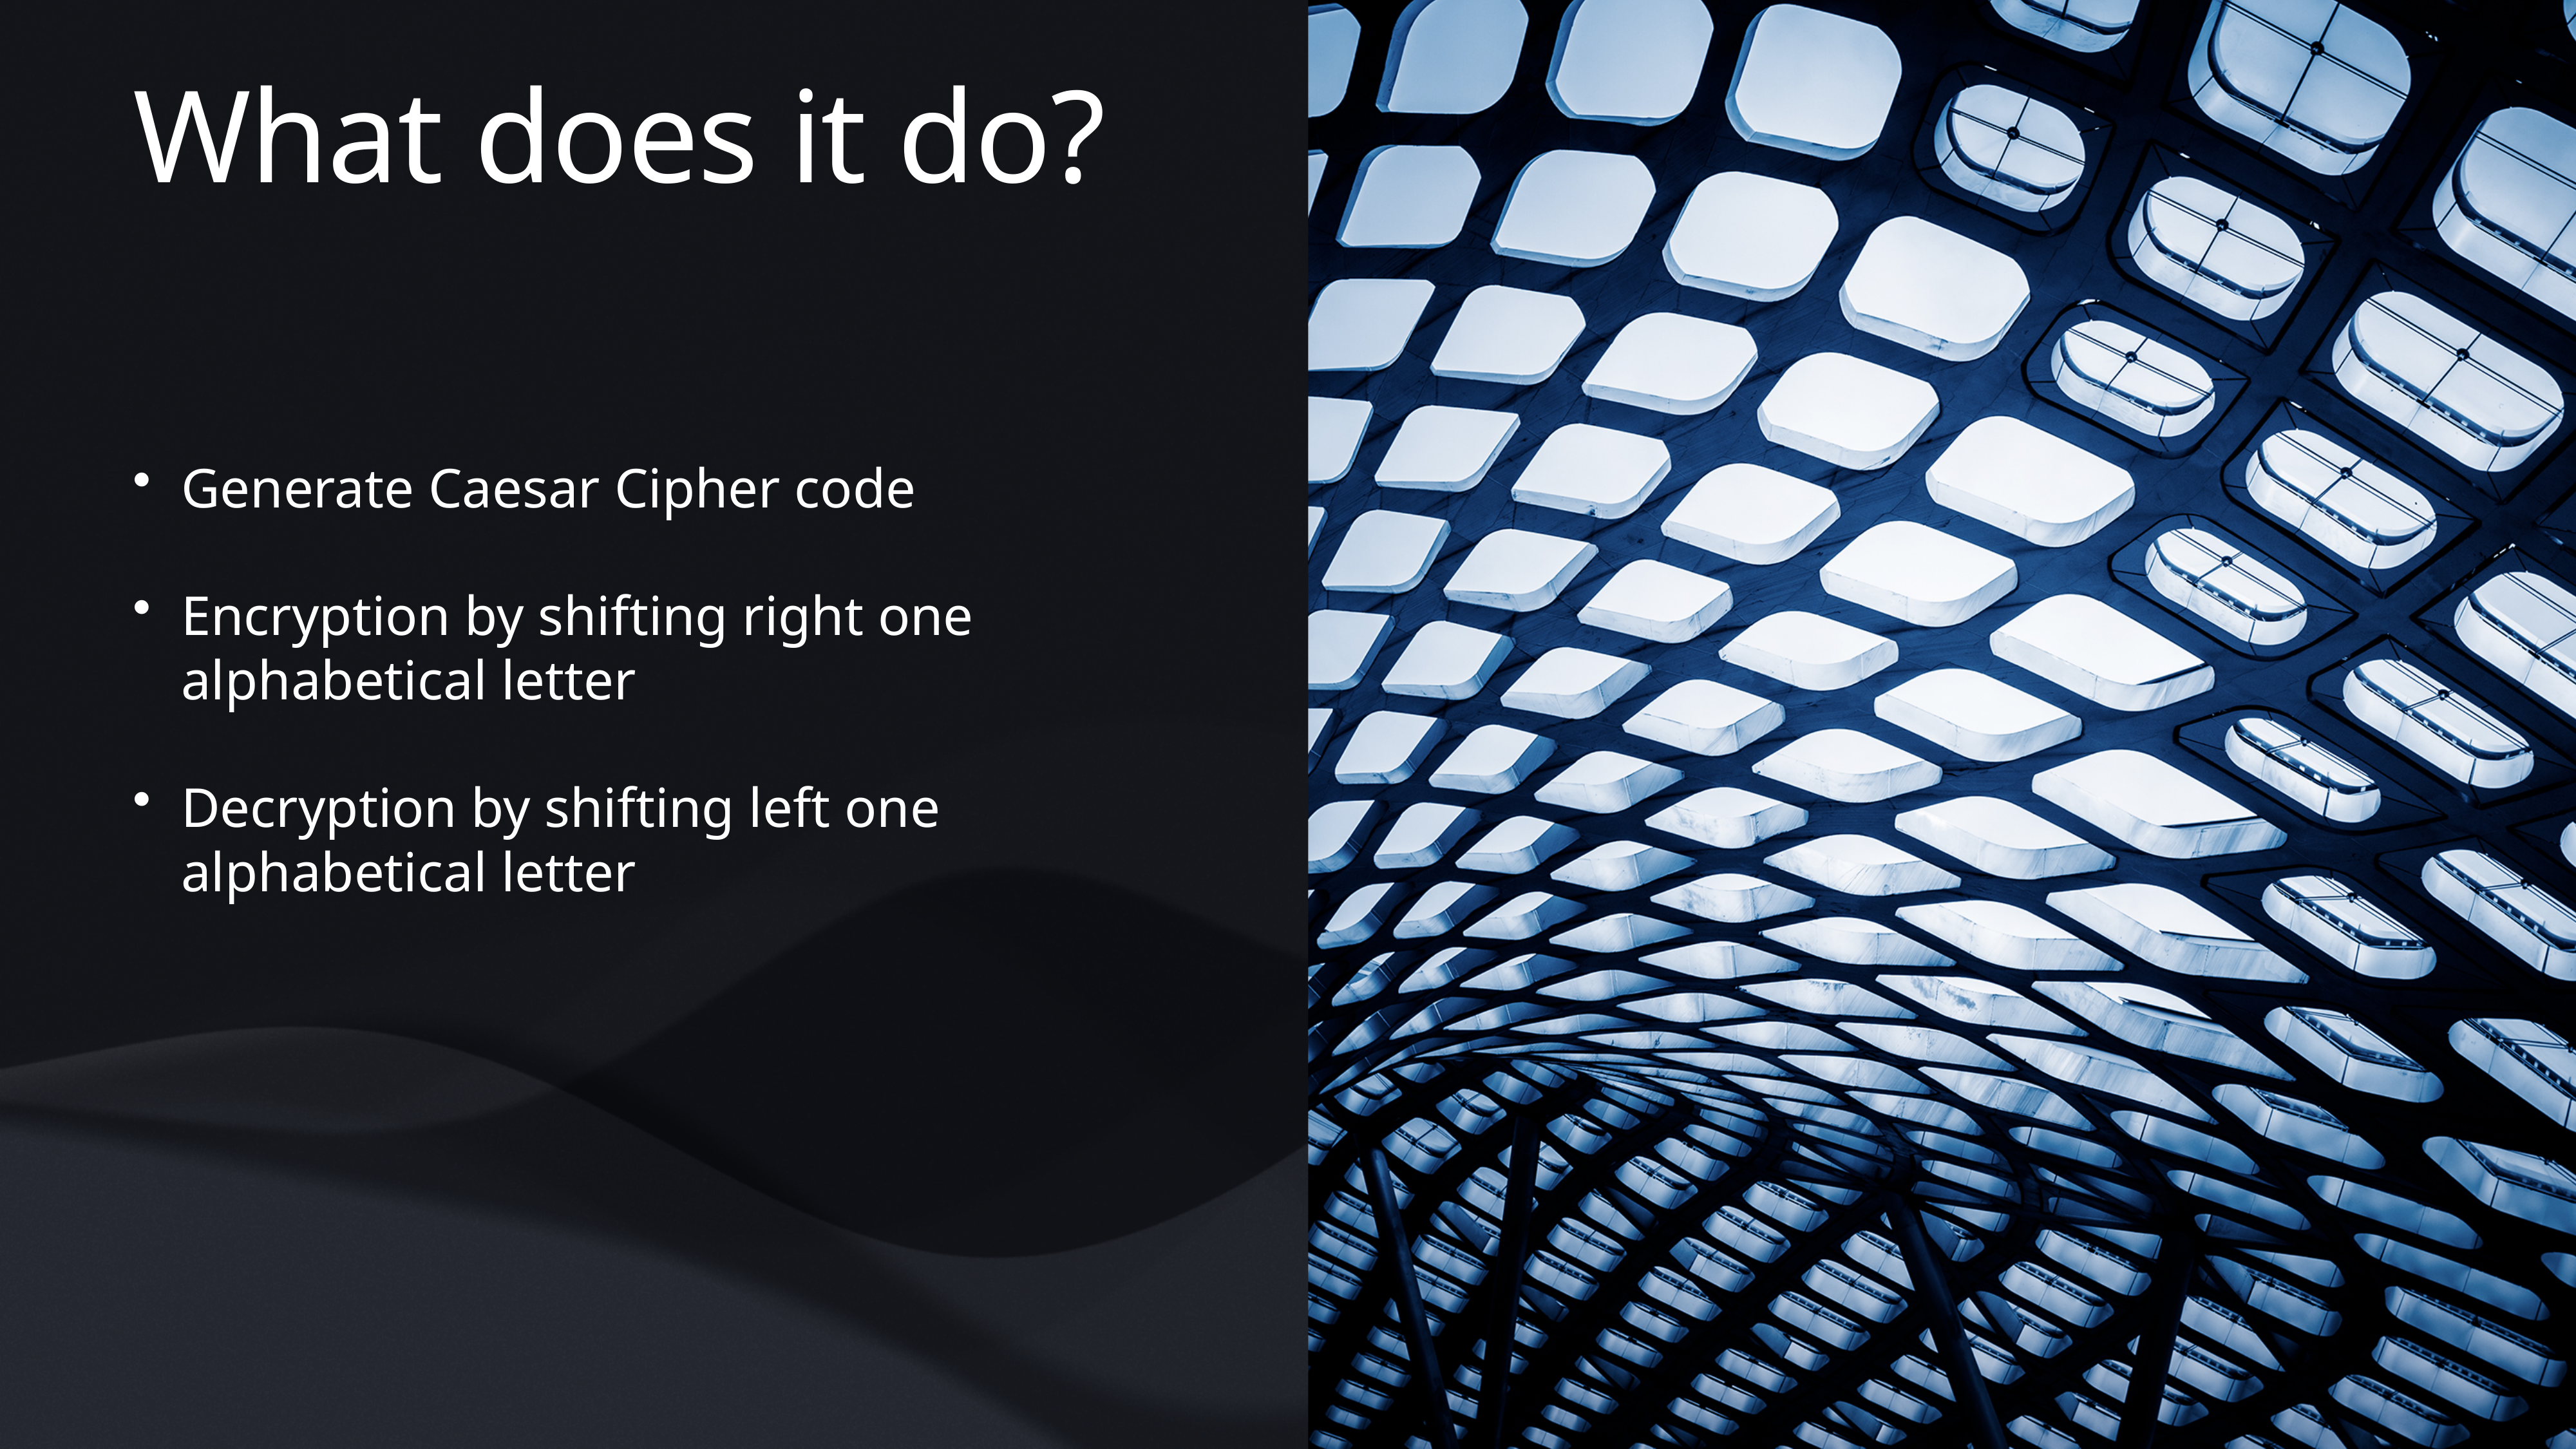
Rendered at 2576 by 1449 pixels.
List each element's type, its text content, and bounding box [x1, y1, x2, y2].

picture [0, 0, 2576, 1449]
list Generate Caesar Cipher code Encryption by shifting right one alphabetical letter Decryption by shifting left one alphabetical letter [127, 448, 1161, 1321]
title What does it do? [127, 66, 1161, 246]
